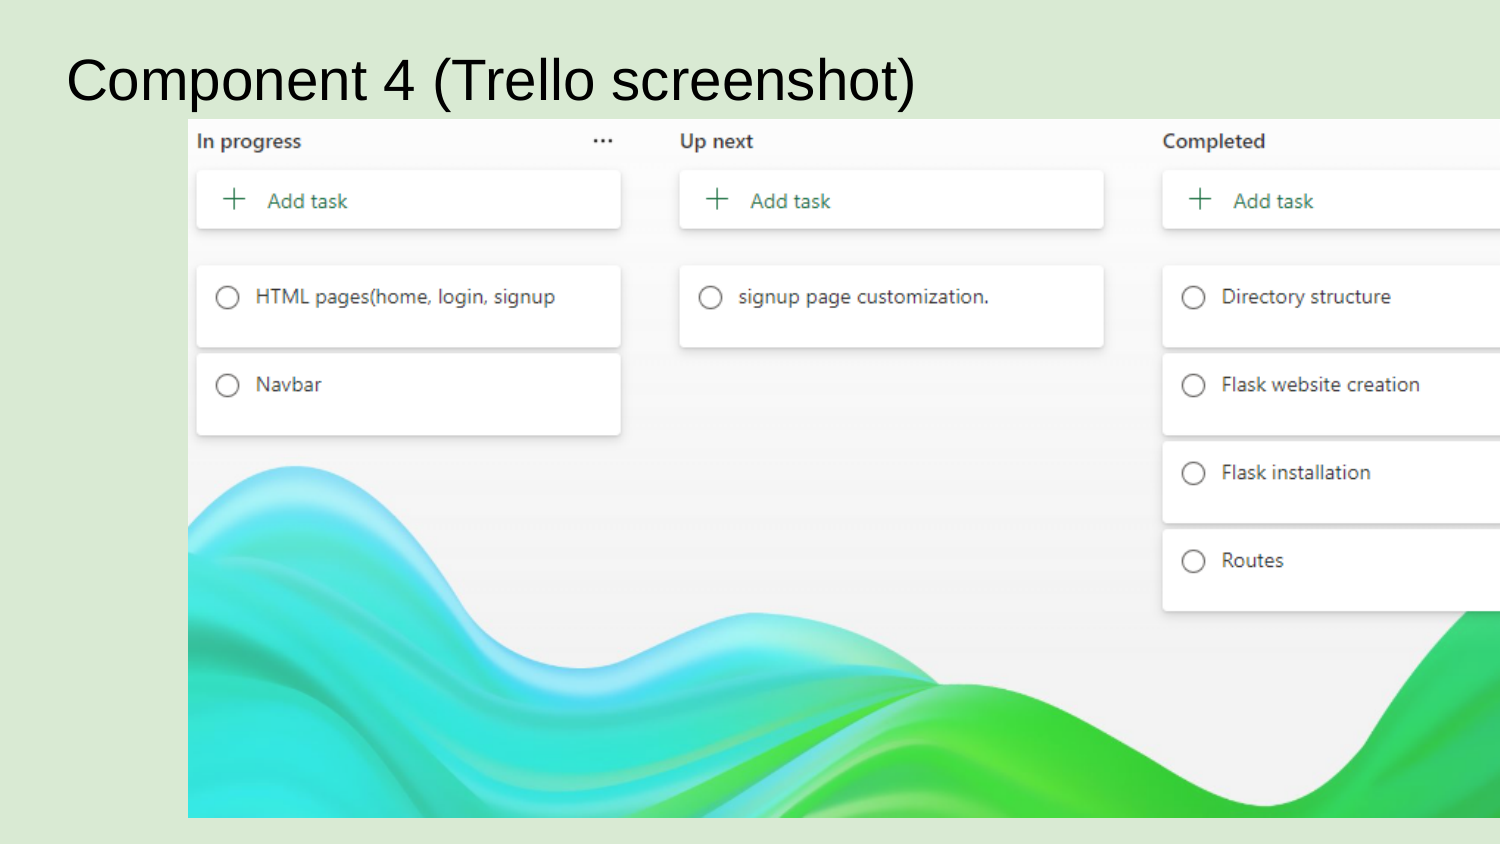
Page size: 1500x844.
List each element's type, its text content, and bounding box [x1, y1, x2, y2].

title Component 4 (Trello screenshot) [51, 26, 1449, 121]
picture [188, 119, 1500, 818]
